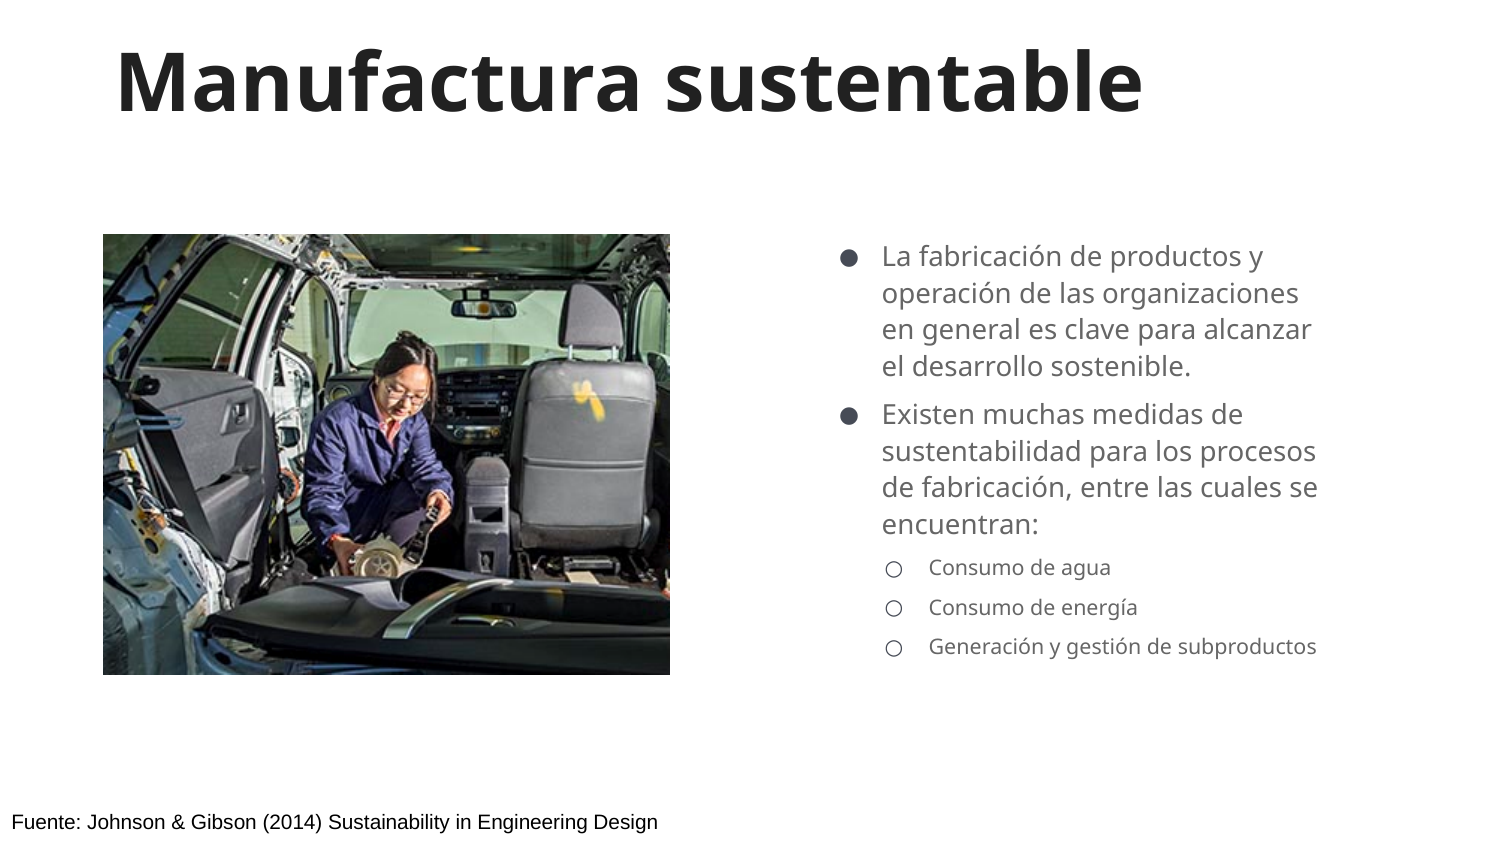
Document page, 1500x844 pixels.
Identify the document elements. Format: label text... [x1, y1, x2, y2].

title Manufactura sustentable [103, 28, 1183, 221]
list La fabricación de productos y operación de las organizaciones en general es clave para alcanzar el desarrollo sostenible. Existen muchas medidas de sustentabilidad para los procesos de fabricación, entre las cuales se encuentran: Consumo de agua Consumo de energía Generación y gestión de subproductos [823, 229, 1336, 680]
footer Fuente: Johnson & Gibson (2014) Sustainability in Engineering Design [0, 798, 896, 844]
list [103, 233, 671, 676]
